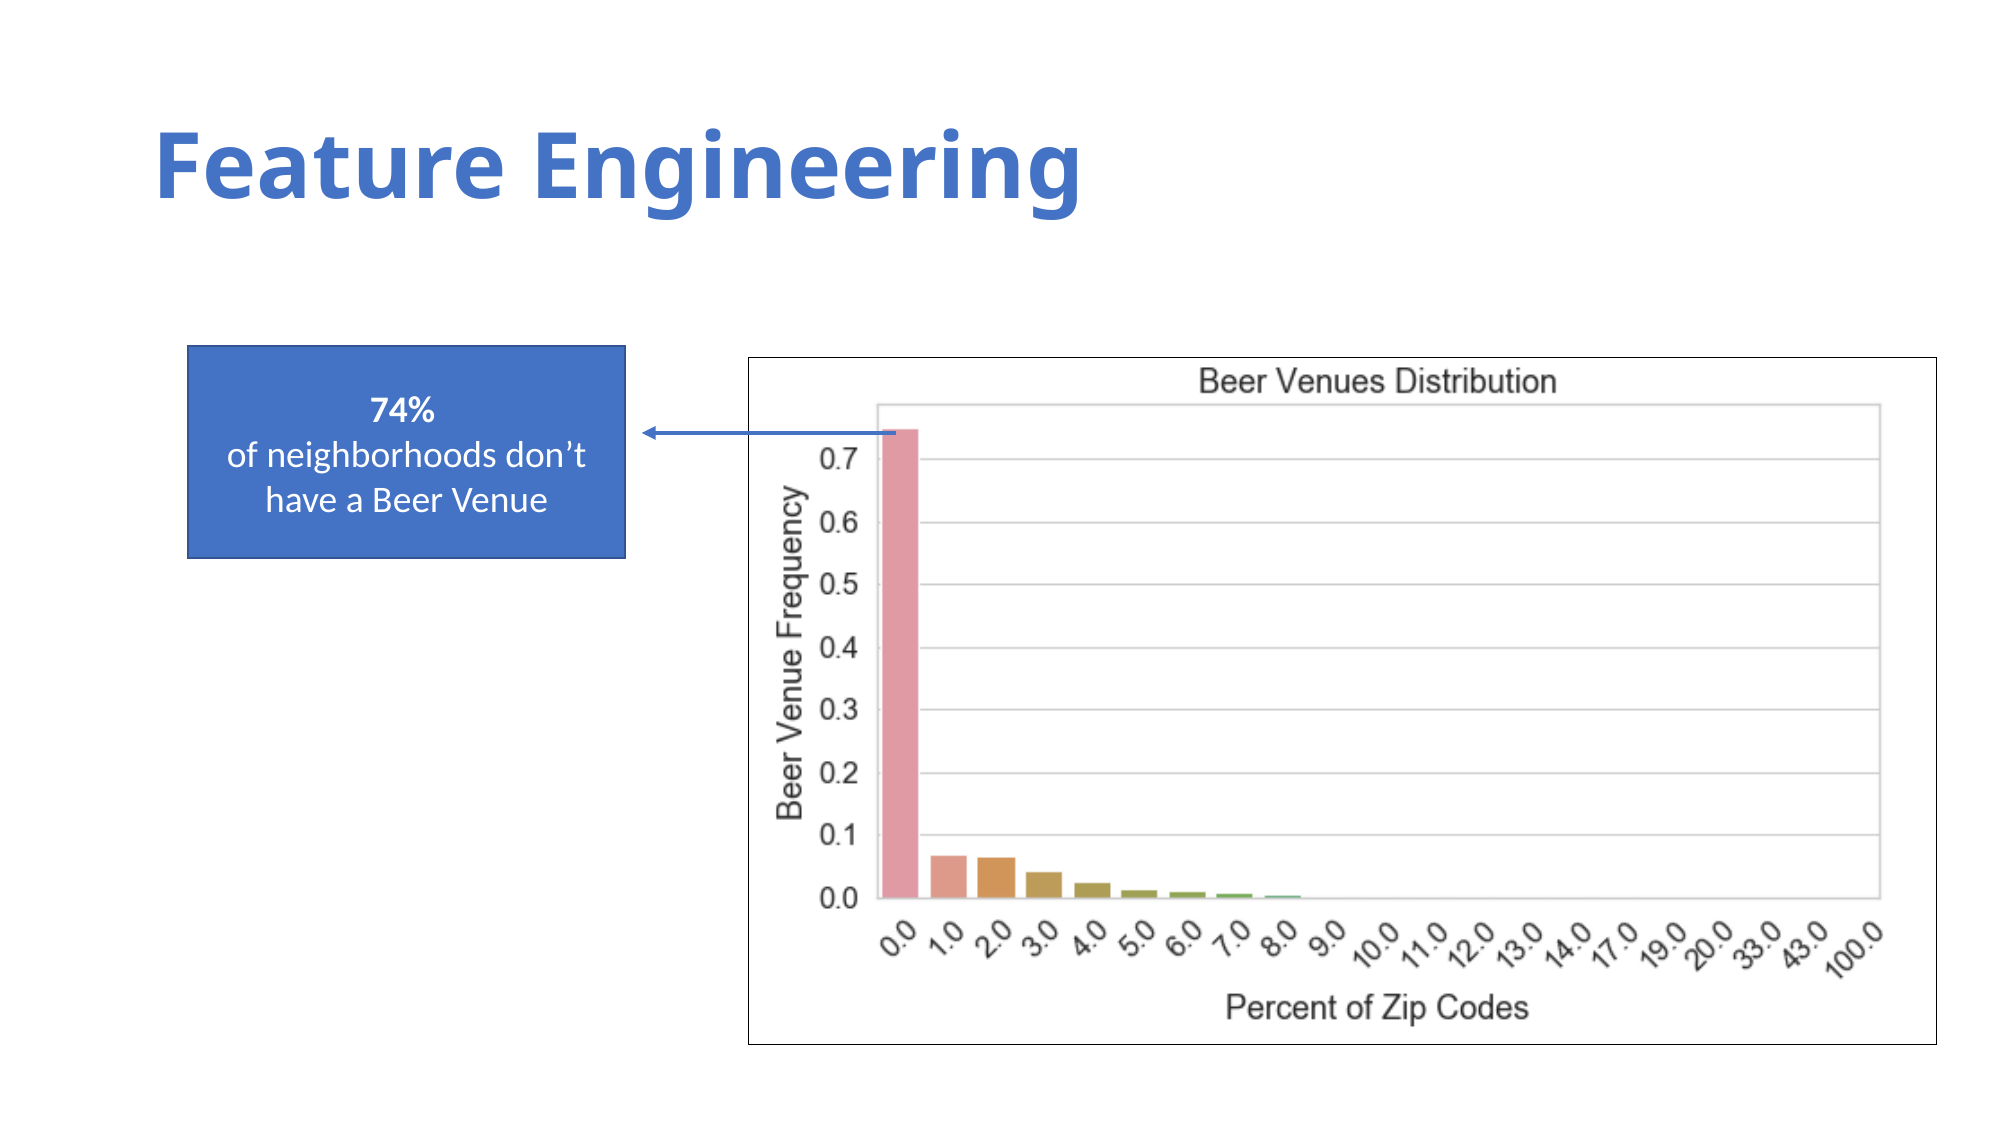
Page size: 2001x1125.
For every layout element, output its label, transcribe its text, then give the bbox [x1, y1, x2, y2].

text_box 74% of neighborhoods don’t have a Beer Venue [187, 345, 626, 559]
picture [748, 357, 1937, 1045]
title Feature Engineering [137, 59, 1863, 278]
